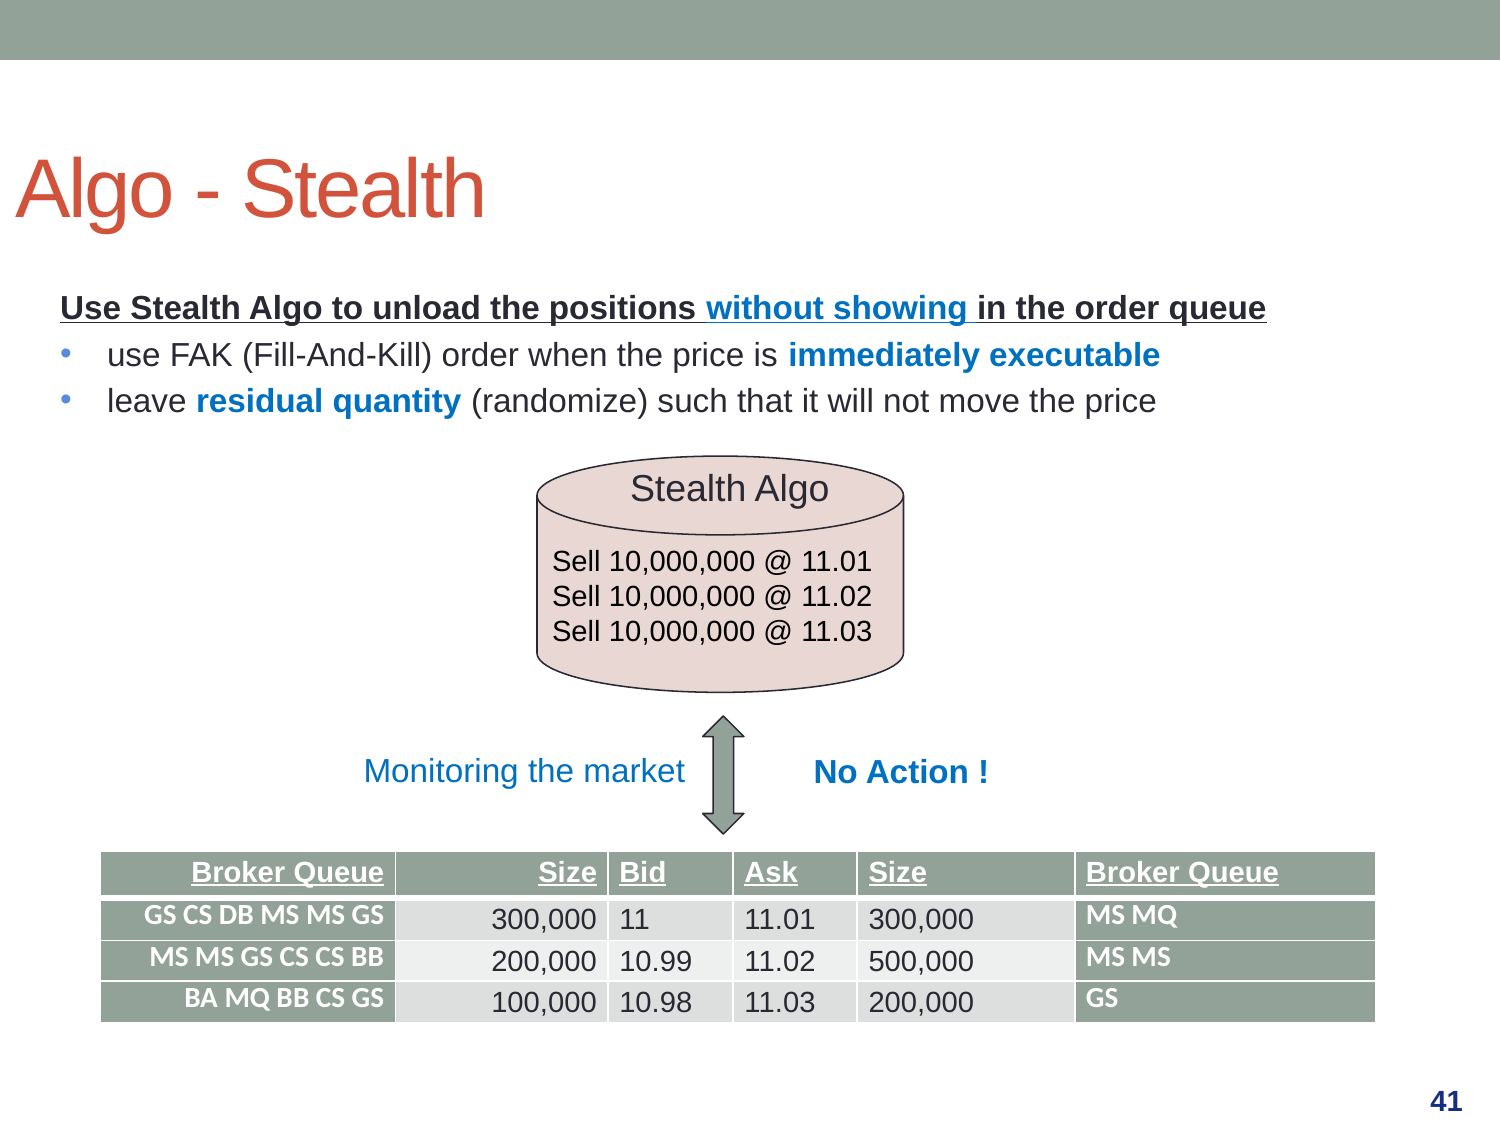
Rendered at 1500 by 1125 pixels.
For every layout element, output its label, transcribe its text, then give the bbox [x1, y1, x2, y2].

text_box Use Stealth Algo to unload the positions without showing in the order queue use FAK (Fill-And-Kill) order when the price is immediately executable leave residual quantity (randomize) such that it will not move the price [0, 278, 1388, 445]
table_cell GS [1076, 982, 1375, 1022]
table_cell 10.98 [609, 982, 732, 1022]
table_header Broker Queue [101, 852, 395, 895]
table_header Size [396, 852, 607, 895]
table_header Ask [734, 852, 856, 895]
table_header Size [858, 852, 1074, 895]
title Algo - Stealth [0, 101, 1325, 266]
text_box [536, 455, 904, 693]
table_cell 200,000 [396, 941, 607, 980]
table_cell 300,000 [858, 901, 1074, 940]
table_header Broker Queue [1076, 852, 1375, 895]
table_cell 100,000 [396, 982, 607, 1022]
table_cell 11 [609, 901, 732, 940]
table_cell BA MQ BB CS GS [101, 982, 395, 1022]
table_cell GS CS DB MS MS GS [101, 901, 395, 940]
table_cell MS MS [1076, 941, 1375, 980]
table_cell 11.02 [734, 941, 856, 980]
table_cell 300,000 [396, 901, 607, 940]
text_box No Action ! [798, 743, 1005, 798]
table_cell 10.99 [609, 941, 732, 980]
text_box [702, 715, 744, 835]
table_cell 200,000 [858, 982, 1074, 1022]
text_box Monitoring the market [348, 741, 701, 797]
table_cell 11.03 [734, 982, 856, 1022]
table_cell MS MS GS CS CS BB [101, 941, 395, 980]
table_cell 500,000 [858, 941, 1074, 980]
table_cell 11.01 [734, 901, 856, 940]
slide_number 41 [1415, 1070, 1499, 1125]
table_cell MS MQ [1076, 901, 1375, 940]
table_header Bid [609, 852, 732, 895]
